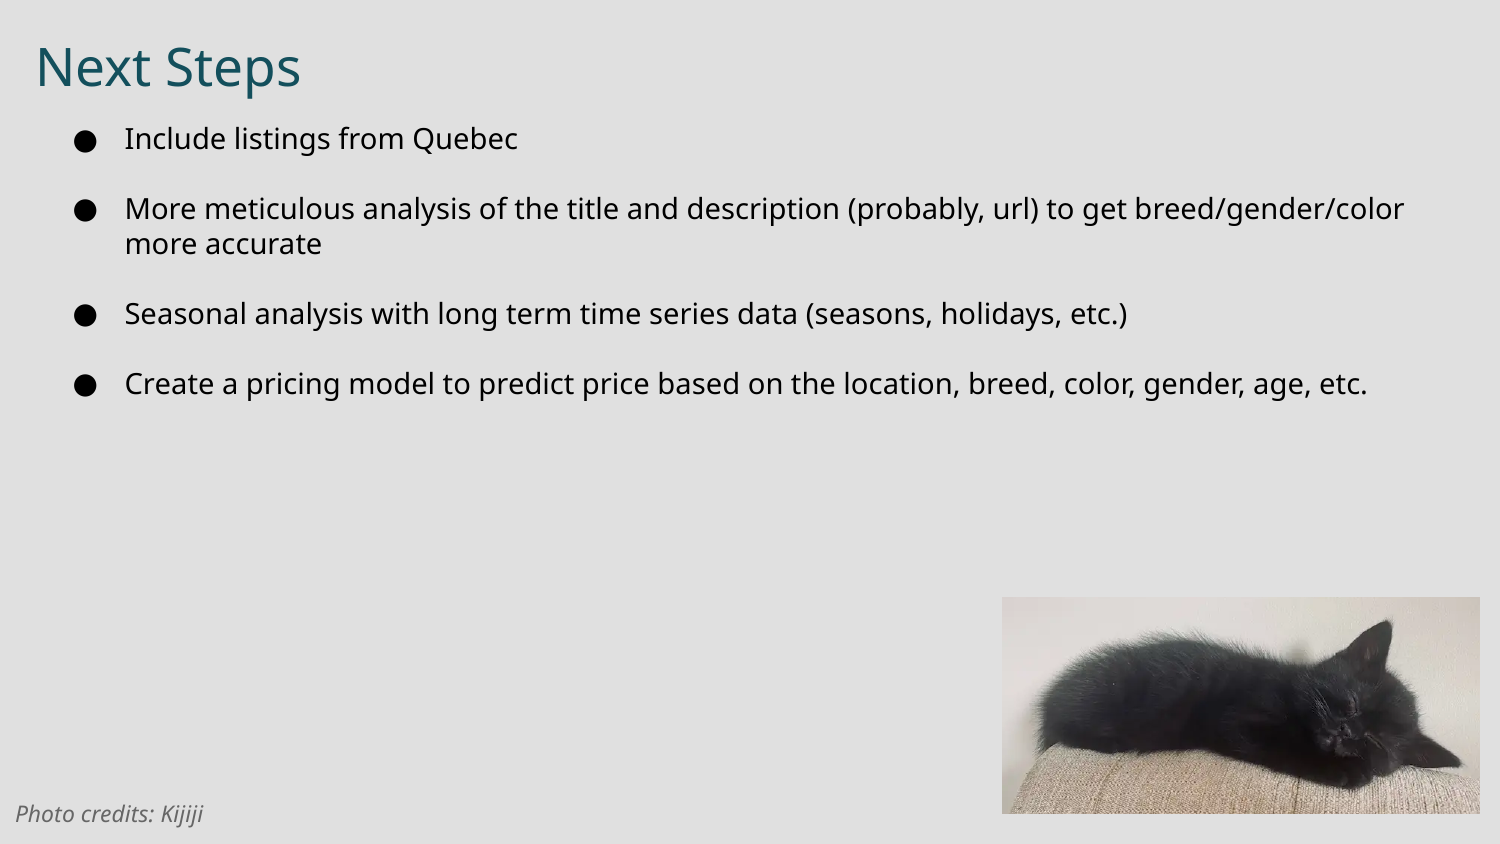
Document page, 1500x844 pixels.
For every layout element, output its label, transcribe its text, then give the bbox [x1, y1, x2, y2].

picture [1001, 597, 1481, 814]
title Next Steps [20, 18, 1419, 113]
text_box Include listings from Quebec More meticulous analysis of the title and description (probably, url) to get breed/gender/color more accurate Seasonal analysis with long term time series data (seasons, holidays, etc.) Create a pricing model to predict price based on the location, breed, color, gender, age, etc. [34, 105, 1466, 415]
text_box Photo credits: Kijiji [0, 785, 235, 841]
